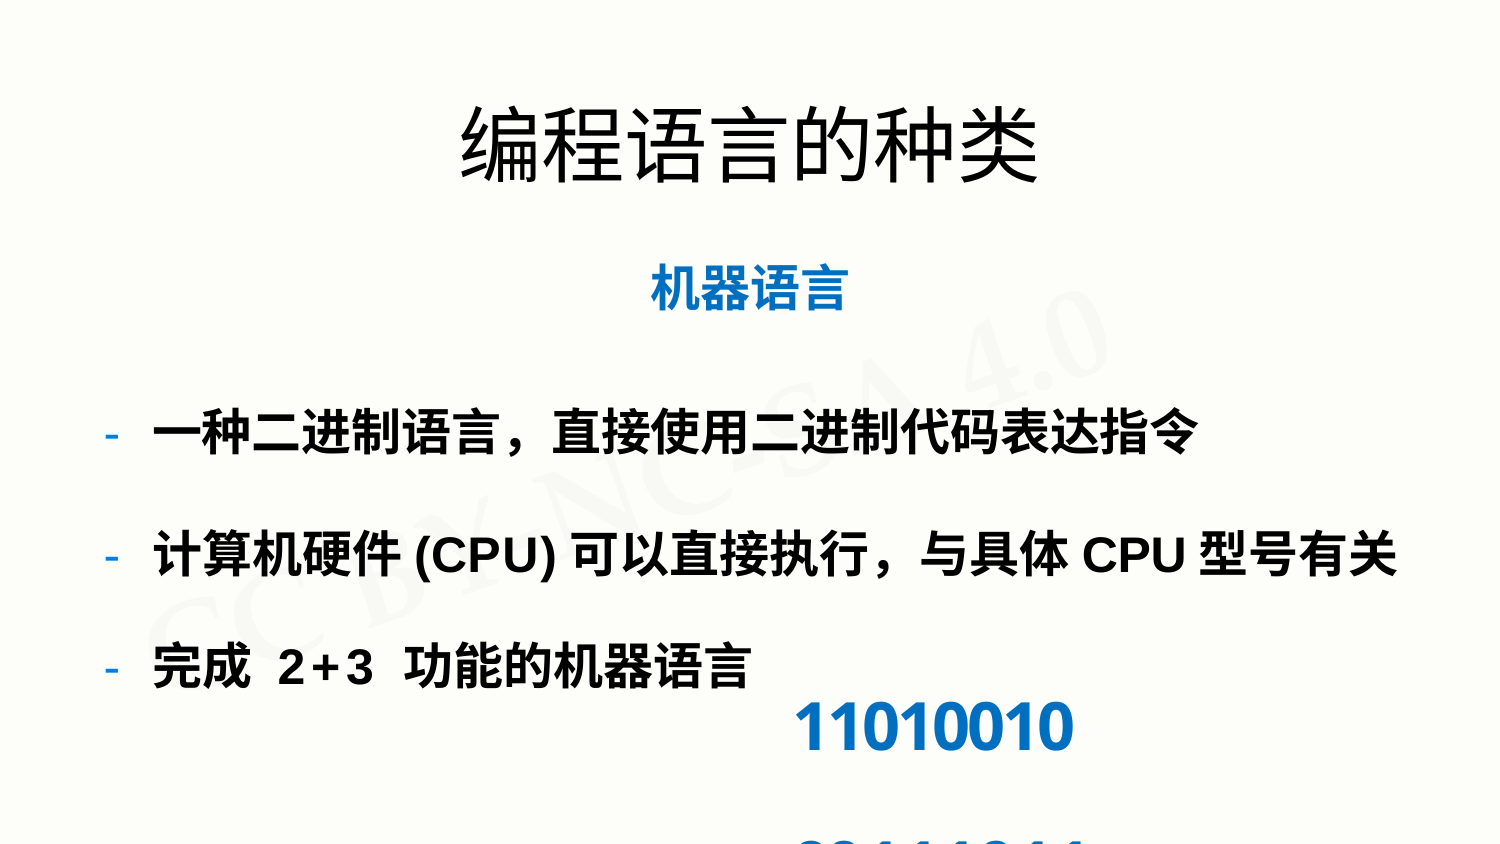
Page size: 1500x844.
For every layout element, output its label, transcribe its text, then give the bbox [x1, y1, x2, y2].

title 编程语言的种类 [165, 93, 1335, 235]
text_box 机器语言 - 一种二进制语言，直接使用二进制代码表达指令 - 计算机硬件(CPU)可以直接执行，与具体CPU型号有关 - 完成 2+3 功能的机器语言 11010010 00111011 [101, 256, 1419, 844]
